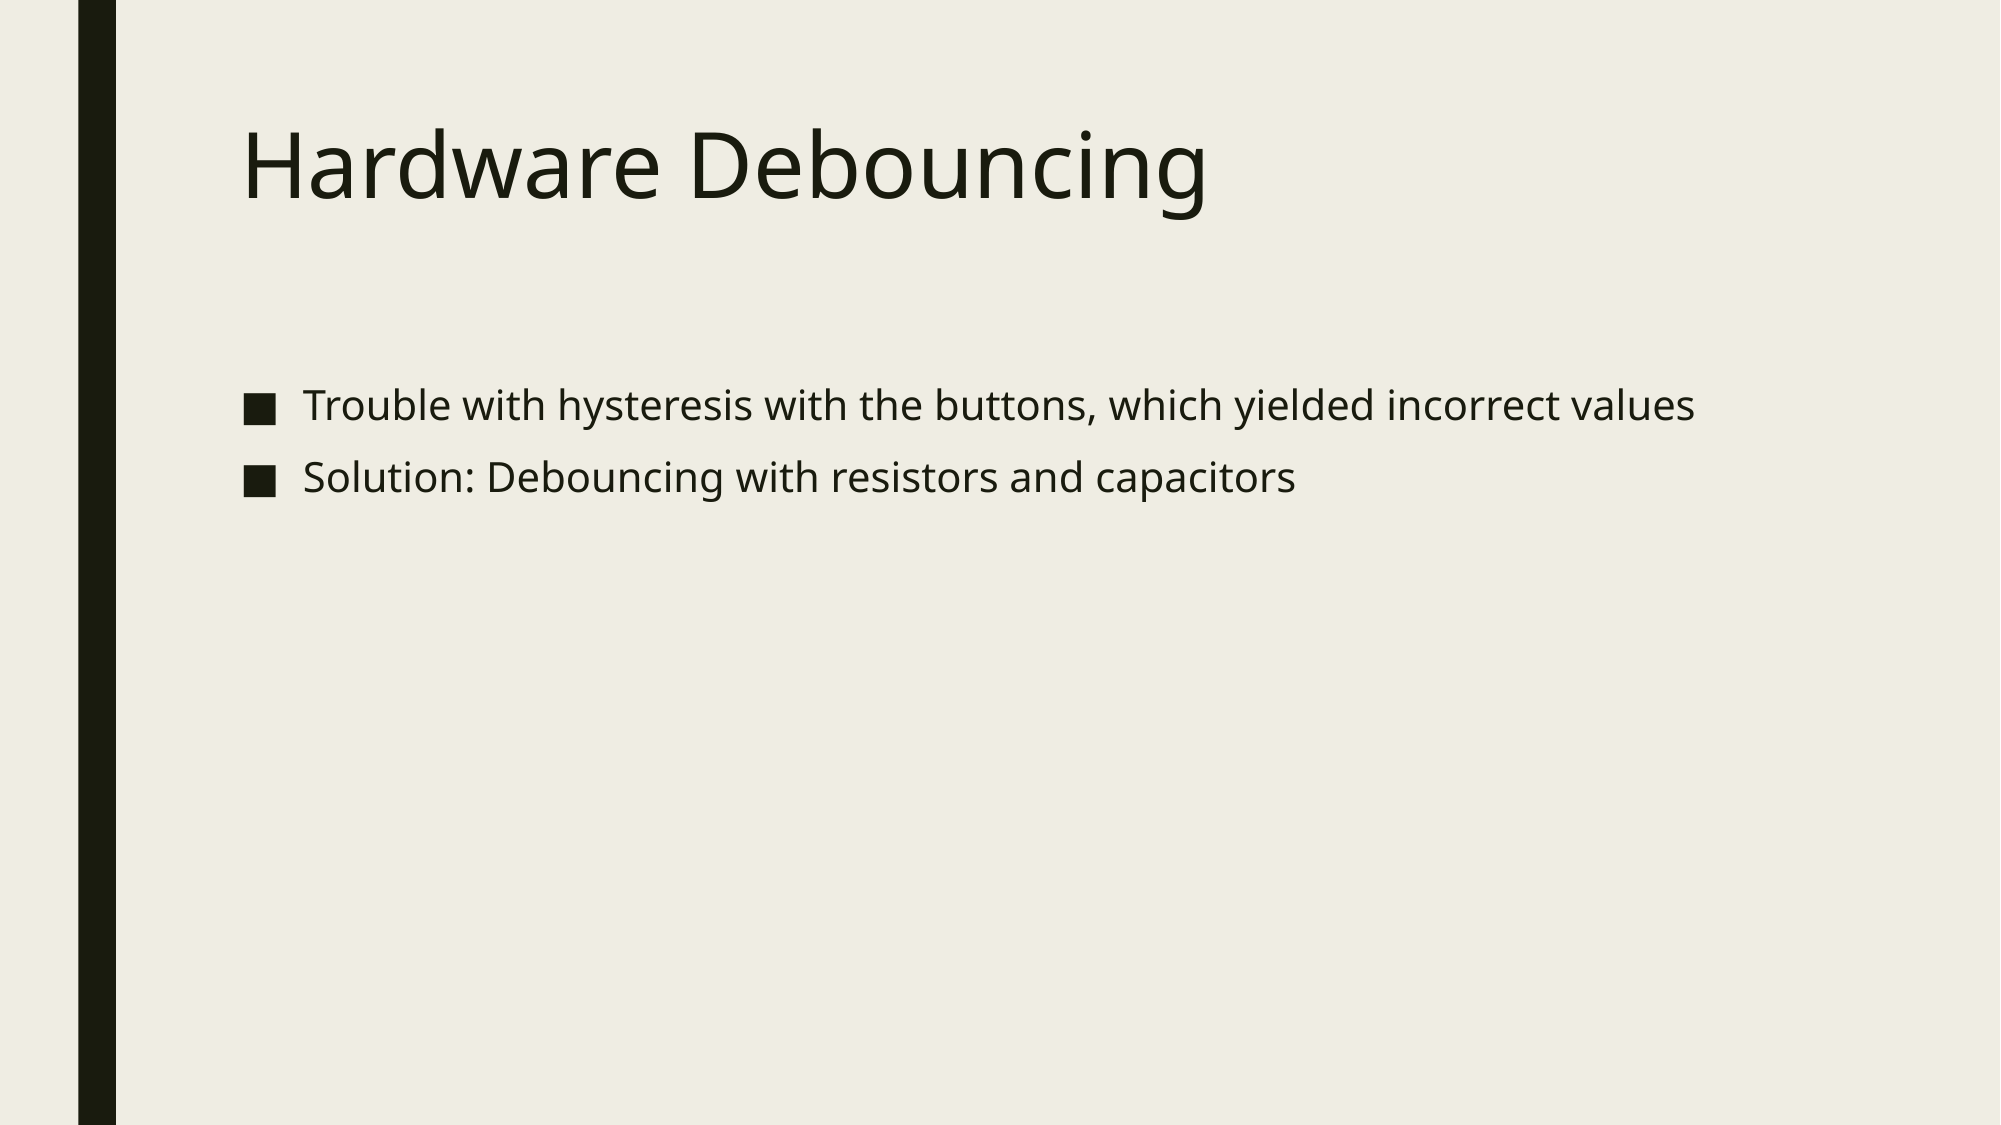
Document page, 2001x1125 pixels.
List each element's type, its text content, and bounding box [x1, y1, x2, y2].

title Hardware Debouncing [225, 112, 1800, 357]
list Trouble with hysteresis with the buttons, which yielded incorrect values Solution: Debouncing with resistors and capacitors [225, 375, 1800, 963]
